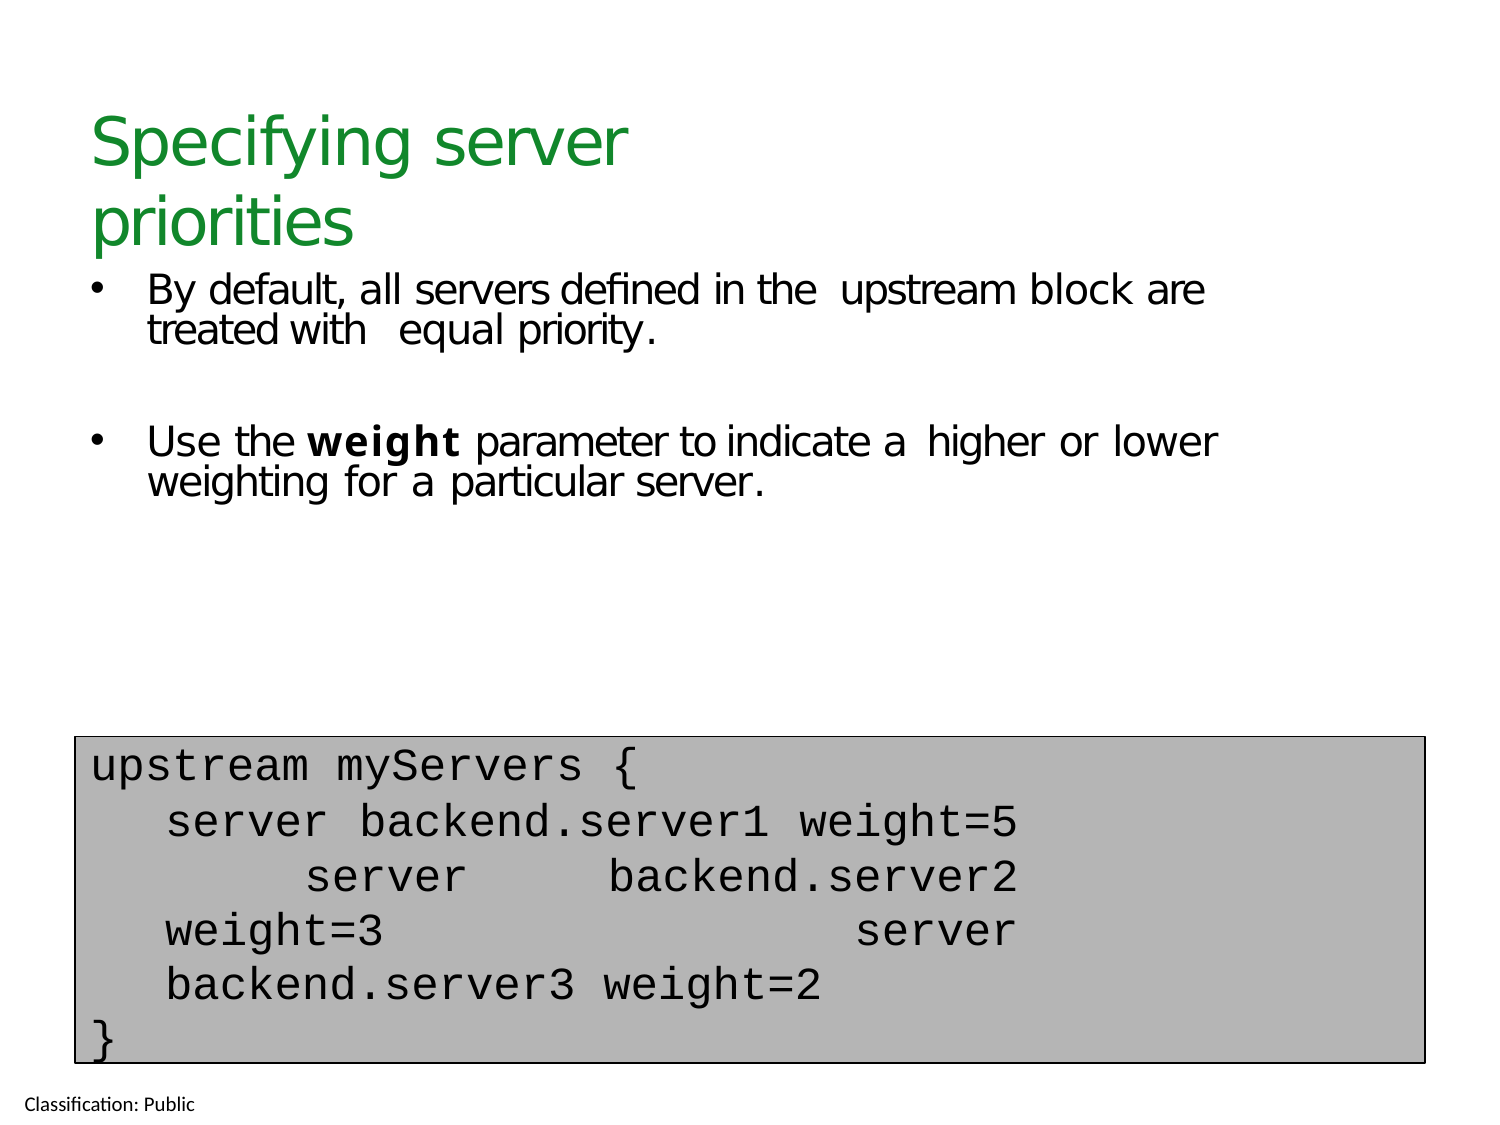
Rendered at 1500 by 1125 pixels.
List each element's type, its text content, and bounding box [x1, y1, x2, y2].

text_box upstream myServers { server backend.server1 weight=5 server backend.server2 weight=3 server backend.server3 weight=2 } [74, 736, 1425, 1063]
text_box By default, all servers deﬁned in the upstream block are treated with equal priority. Use the weight parameter to indicate a higher or lower weighting for a particular server. [87, 255, 1313, 505]
title Specifying server priorities [87, 96, 907, 255]
